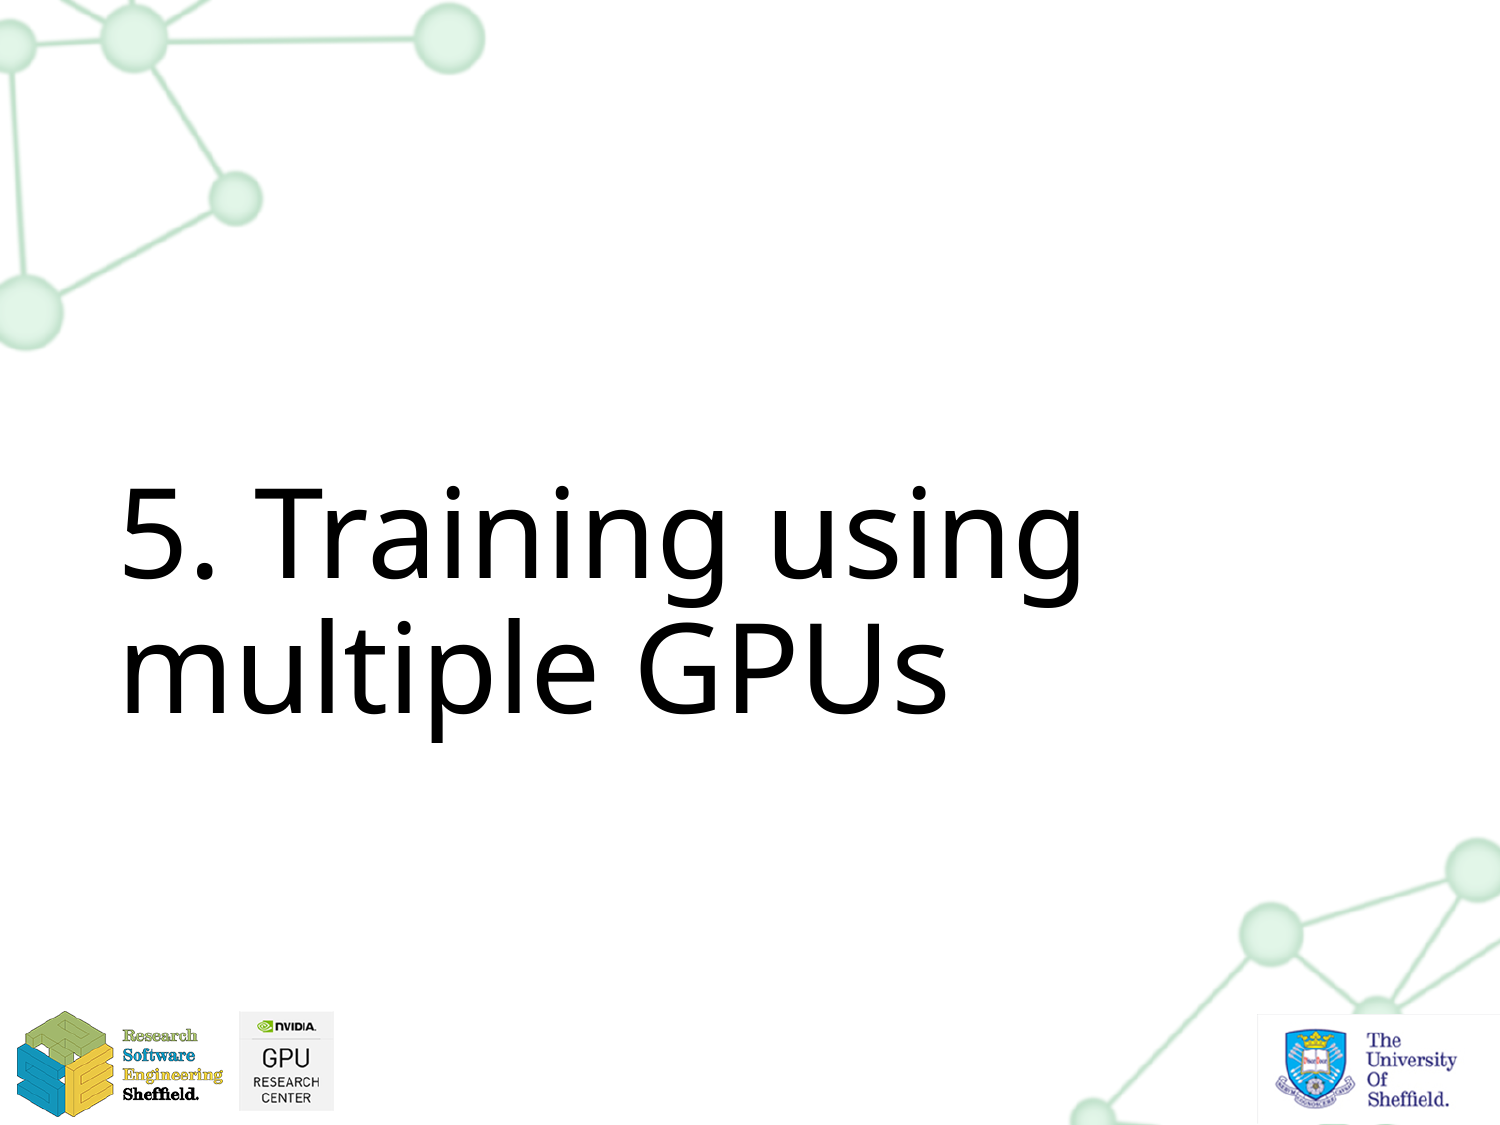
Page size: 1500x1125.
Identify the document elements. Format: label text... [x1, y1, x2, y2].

picture [0, 0, 1500, 1125]
title 5. Training using multiple GPUs [102, 280, 1397, 749]
